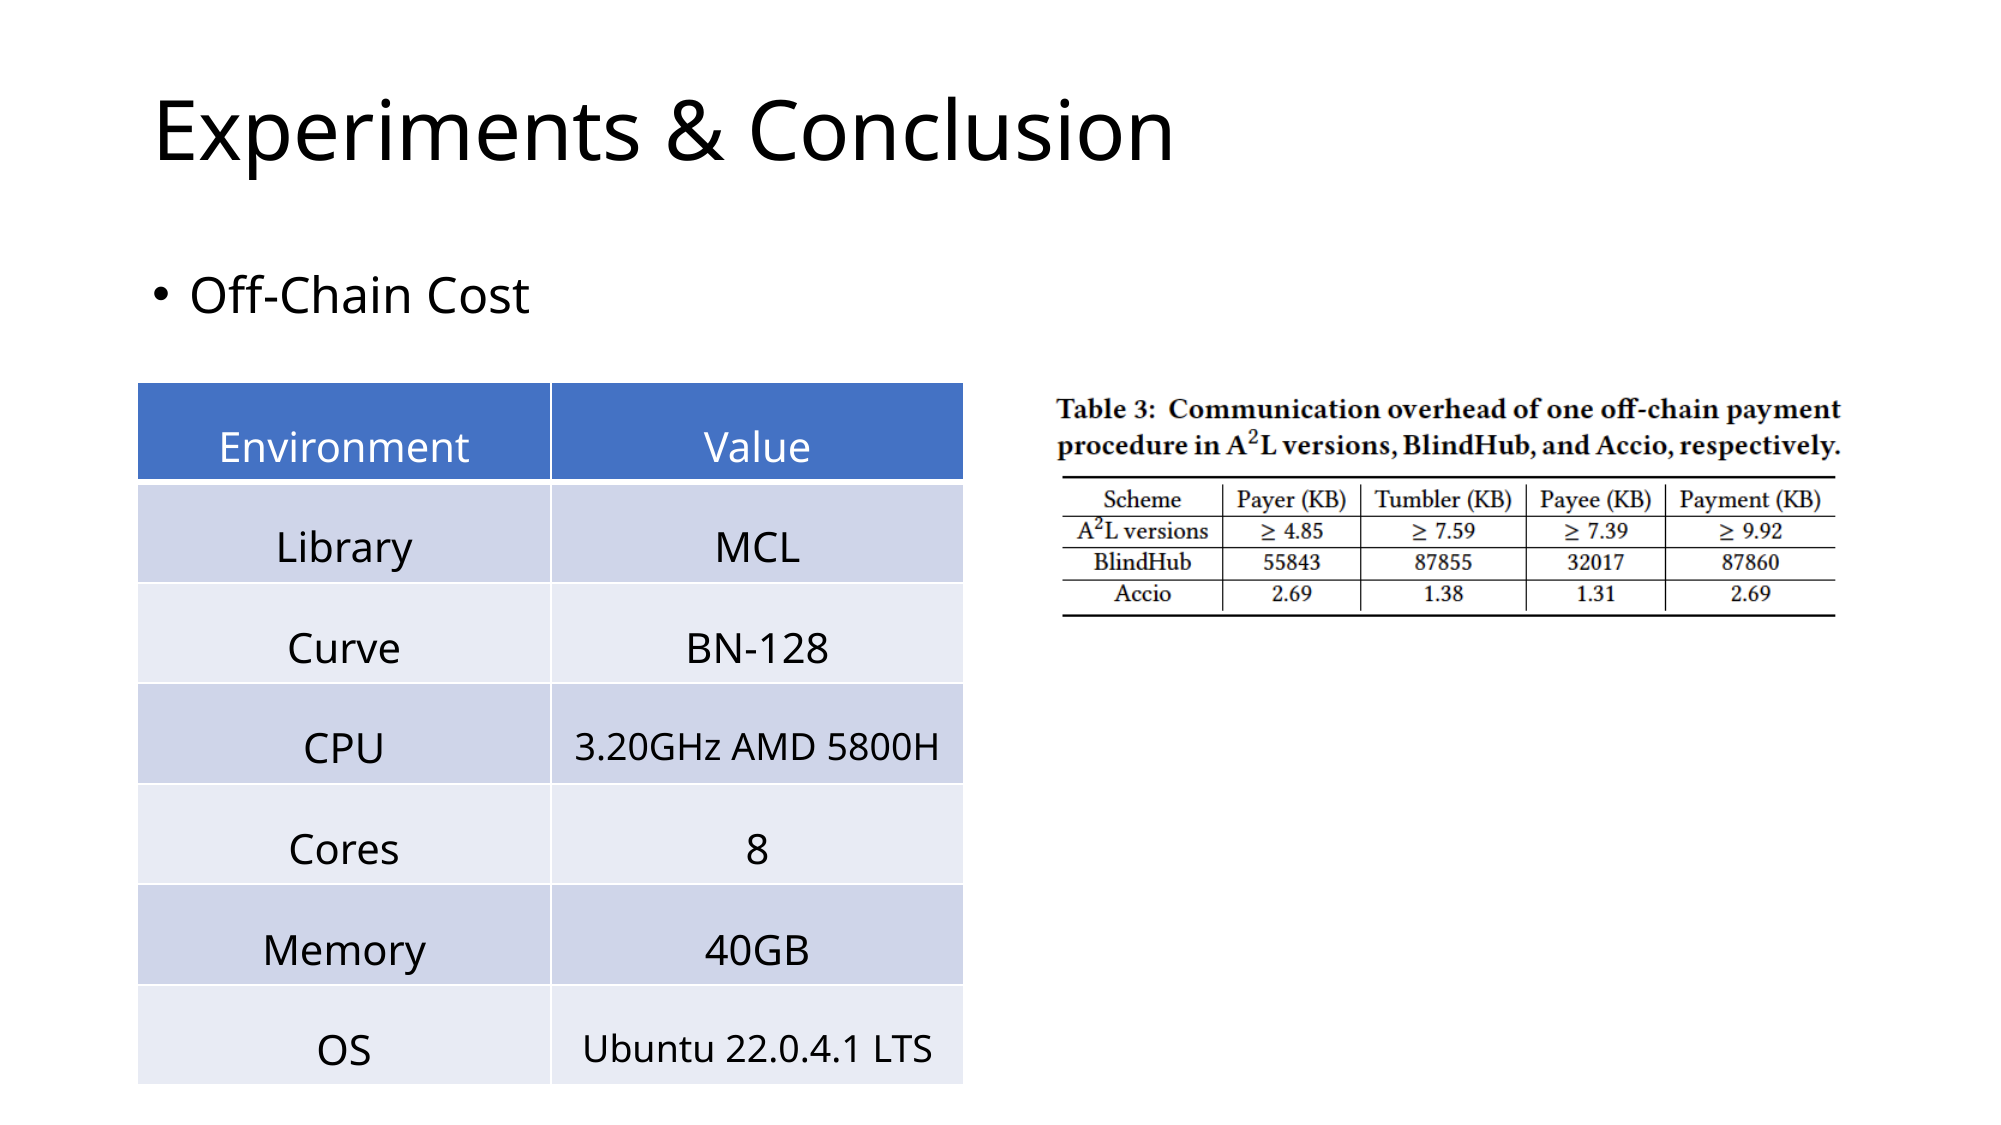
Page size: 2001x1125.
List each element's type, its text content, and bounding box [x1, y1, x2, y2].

table_cell Curve [138, 584, 550, 682]
table_cell CPU [138, 684, 550, 783]
title Experiments & Conclusion [137, 59, 1863, 200]
table_cell BN-128 [552, 584, 963, 682]
table_header Value [552, 383, 963, 479]
picture [1035, 381, 1863, 641]
table_cell MCL [552, 485, 963, 582]
table_cell Memory [138, 885, 550, 984]
table_cell Ubuntu 22.0.4.1 LTS [552, 986, 963, 1084]
list Off-Chain Cost [137, 225, 1863, 992]
table_cell Library [138, 485, 550, 582]
table_cell Cores [138, 785, 550, 883]
table_cell 8 [552, 785, 963, 883]
table_cell 3.20GHz AMD 5800H [552, 684, 963, 783]
table_cell OS [138, 986, 550, 1084]
table_header Environment [138, 383, 550, 479]
table_cell 40GB [552, 885, 963, 984]
